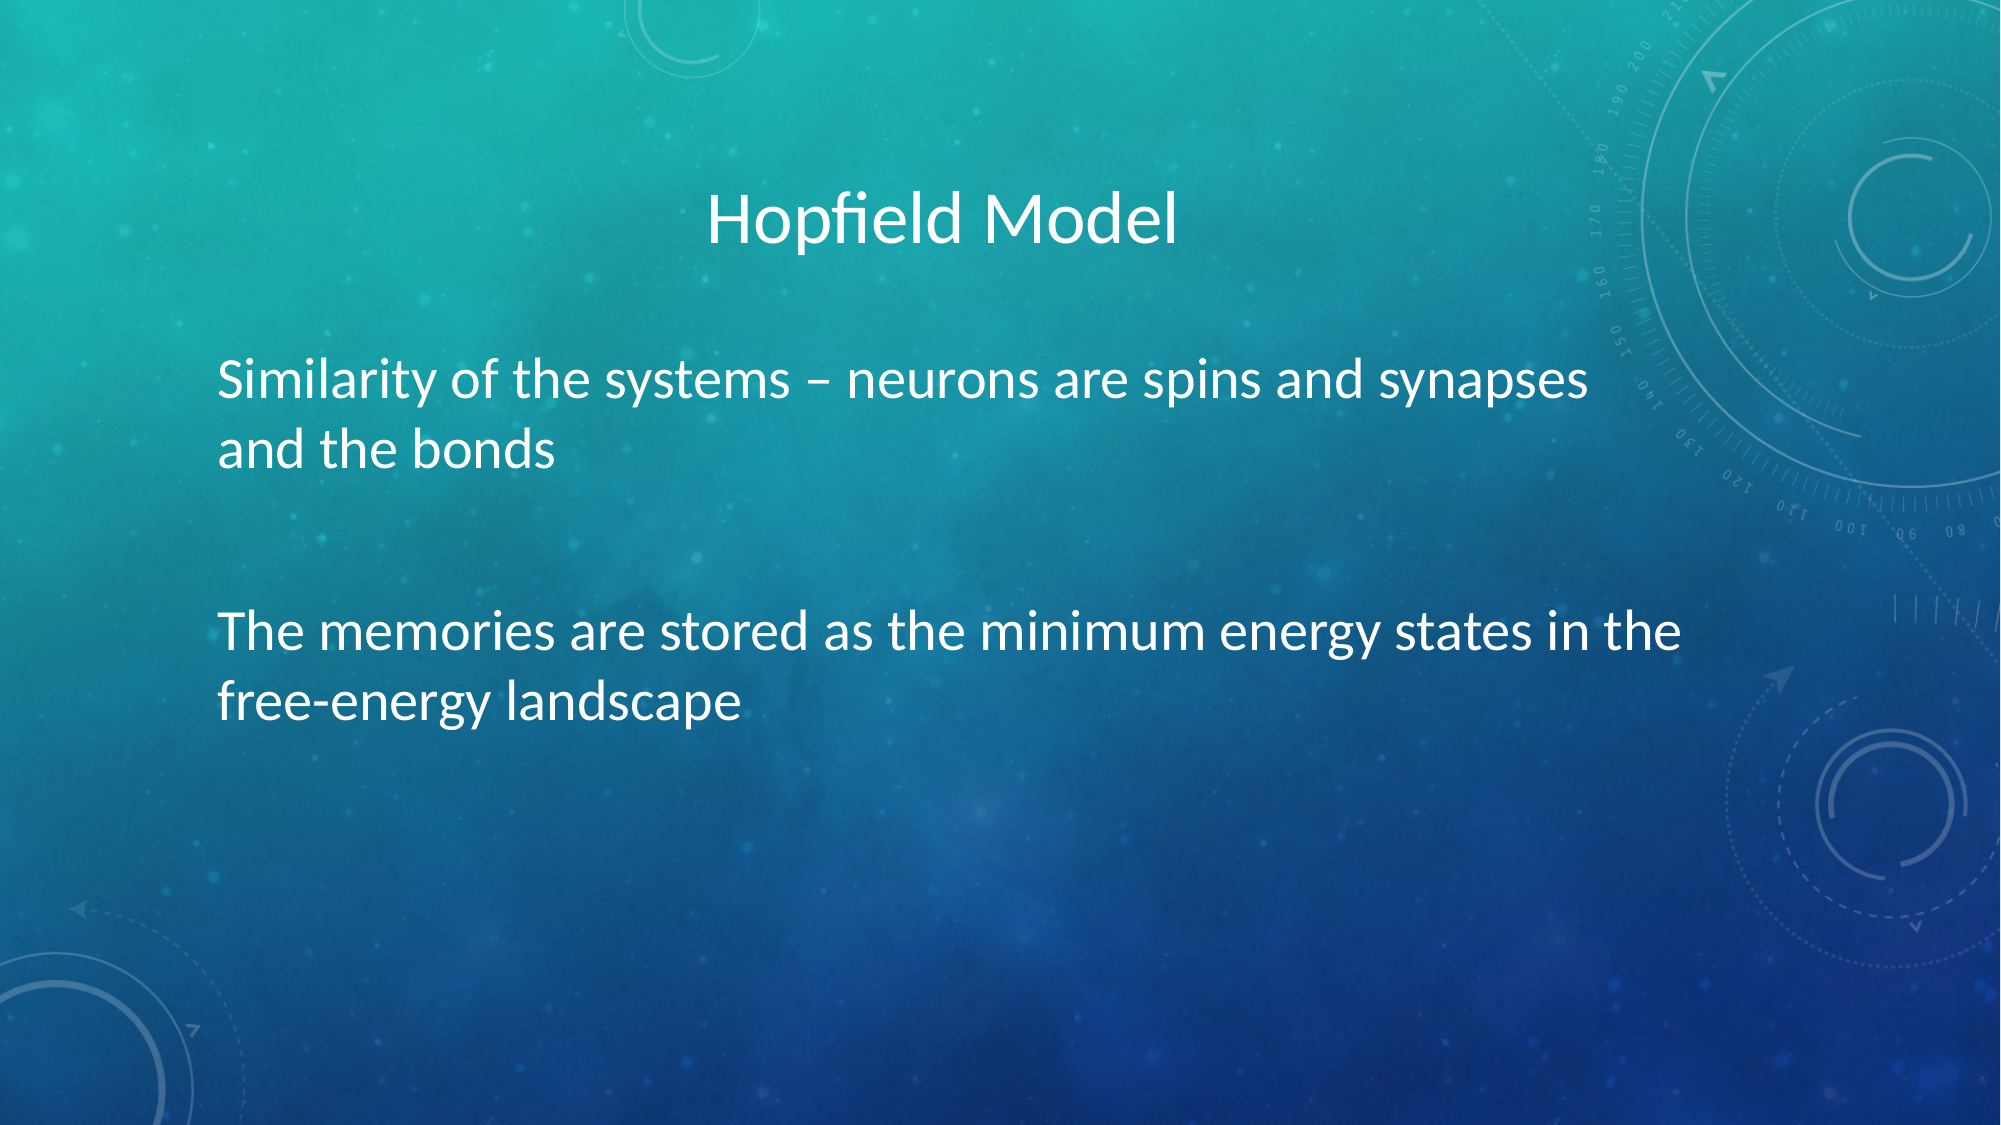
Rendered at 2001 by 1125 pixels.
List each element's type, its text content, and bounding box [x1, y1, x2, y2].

title Hopfield Model [112, 99, 1775, 339]
picture [0, 0, 2001, 1125]
list Similarity of the systems – neurons are spins and synapses and the bonds The memories are stored as the minimum energy states in the free-energy landscape [202, 287, 1702, 876]
